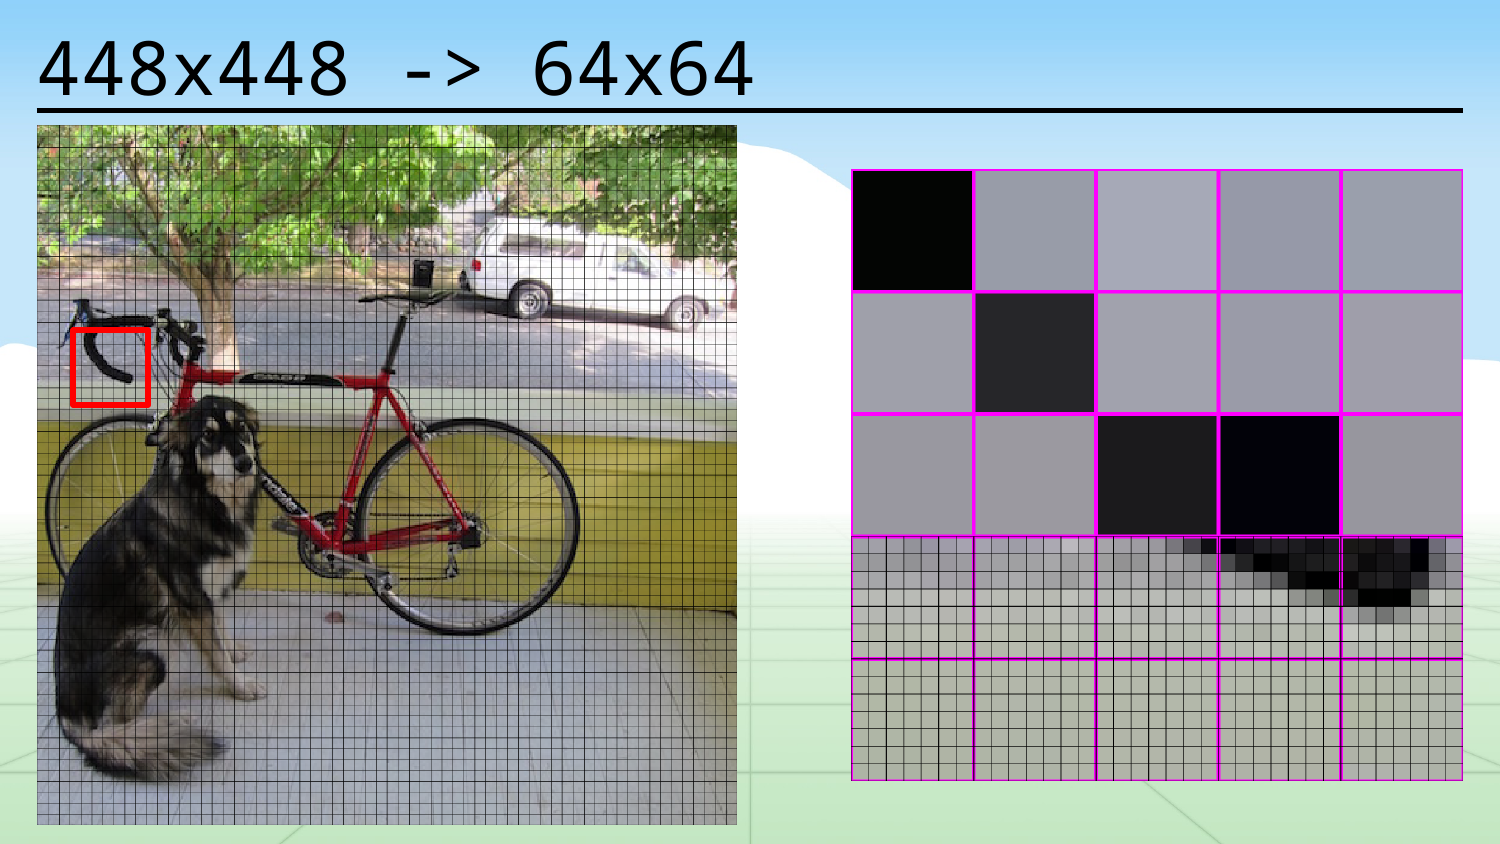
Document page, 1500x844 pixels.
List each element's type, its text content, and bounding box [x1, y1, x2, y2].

title 448x448 -> 64x64 [20, 31, 1479, 126]
picture [0, 0, 1500, 844]
